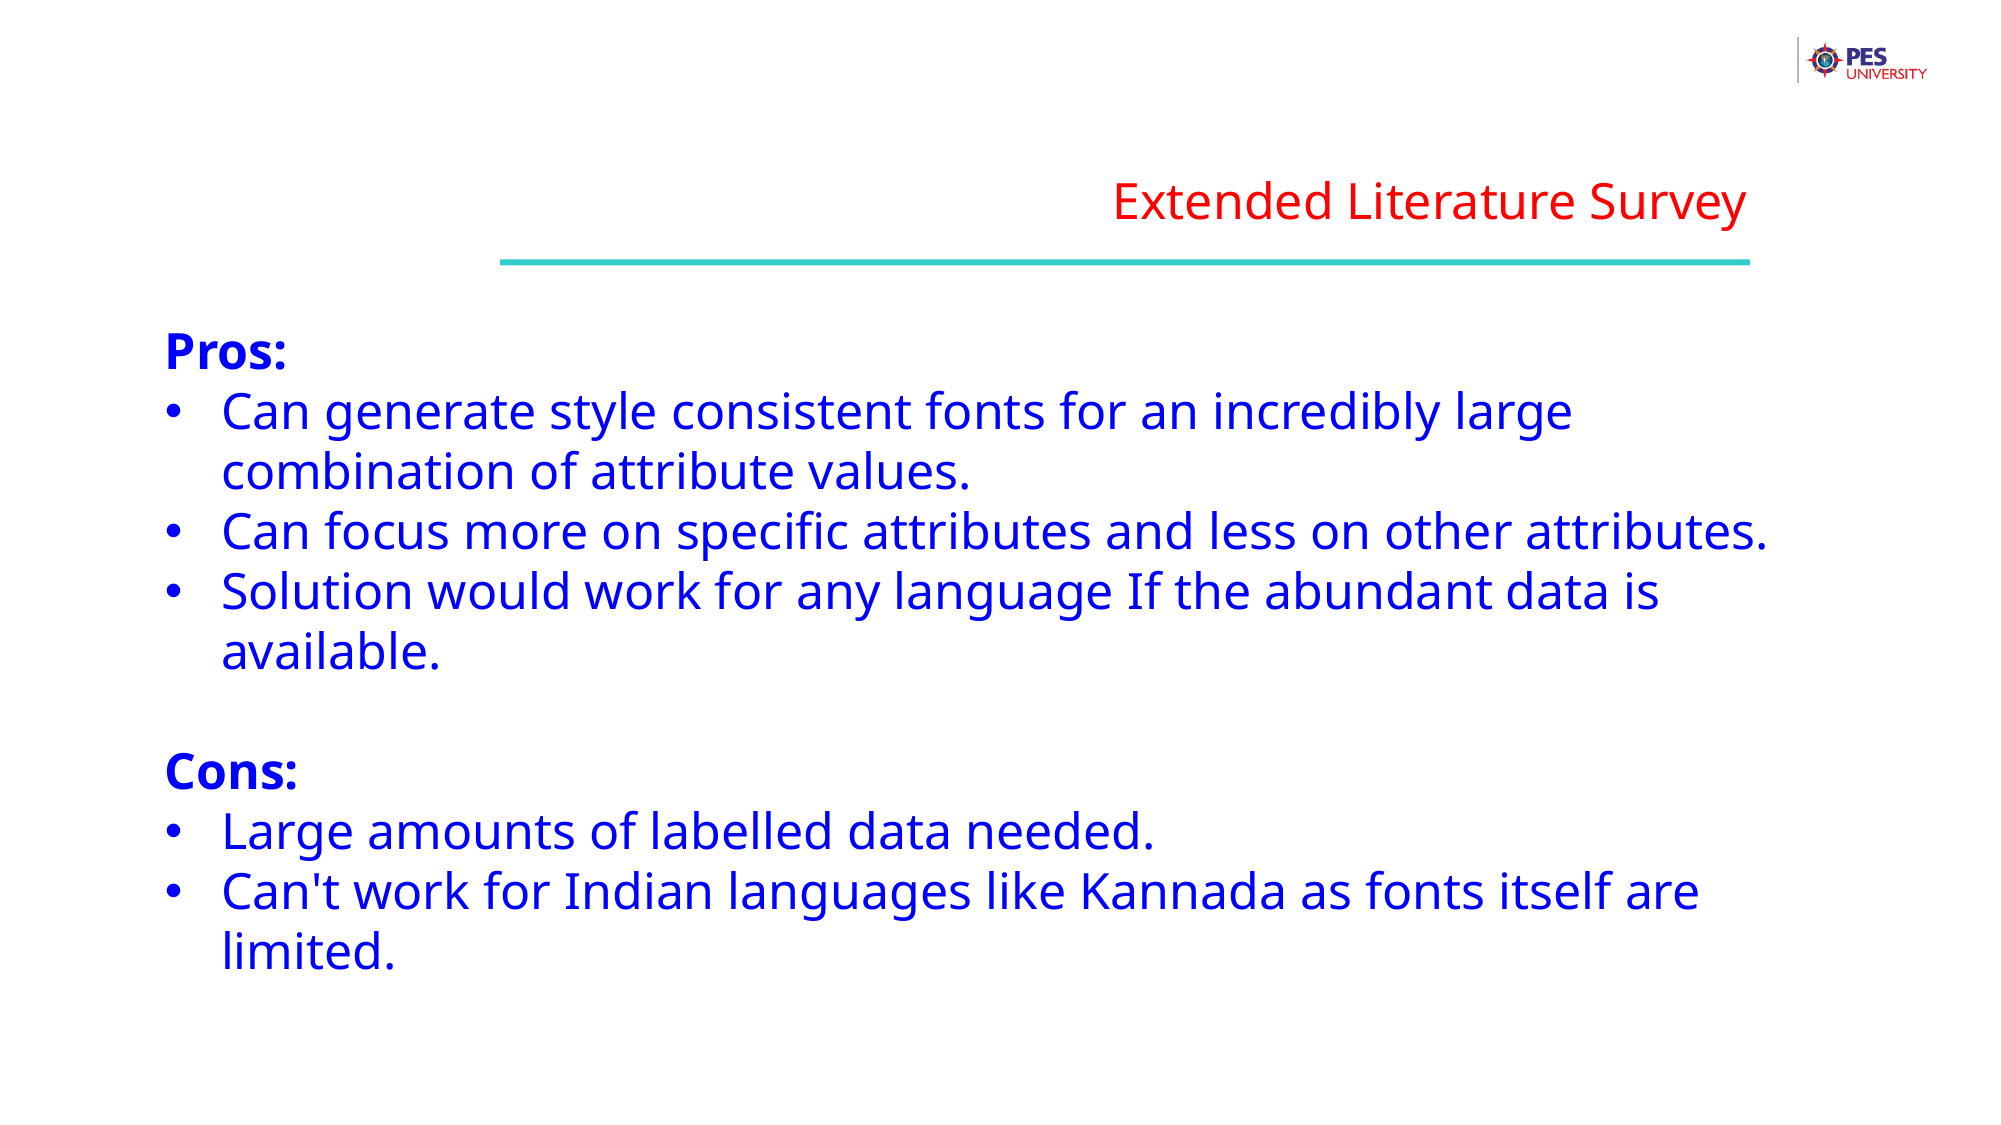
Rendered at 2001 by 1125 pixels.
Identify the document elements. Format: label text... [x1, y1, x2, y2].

text_box Extended Literature Survey [474, 162, 1763, 238]
picture [1806, 41, 1927, 79]
text_box Pros: Can generate style consistent fonts for an incredibly large combination of attribute values. Can focus more on specific attributes and less on other attributes. Solution would work for any language If the abundant data is available. Cons: Large amounts of labelled data needed. Can't work for Indian languages like Kannada as fonts itself are limited. [150, 312, 1850, 988]
text_box [500, 259, 1750, 266]
